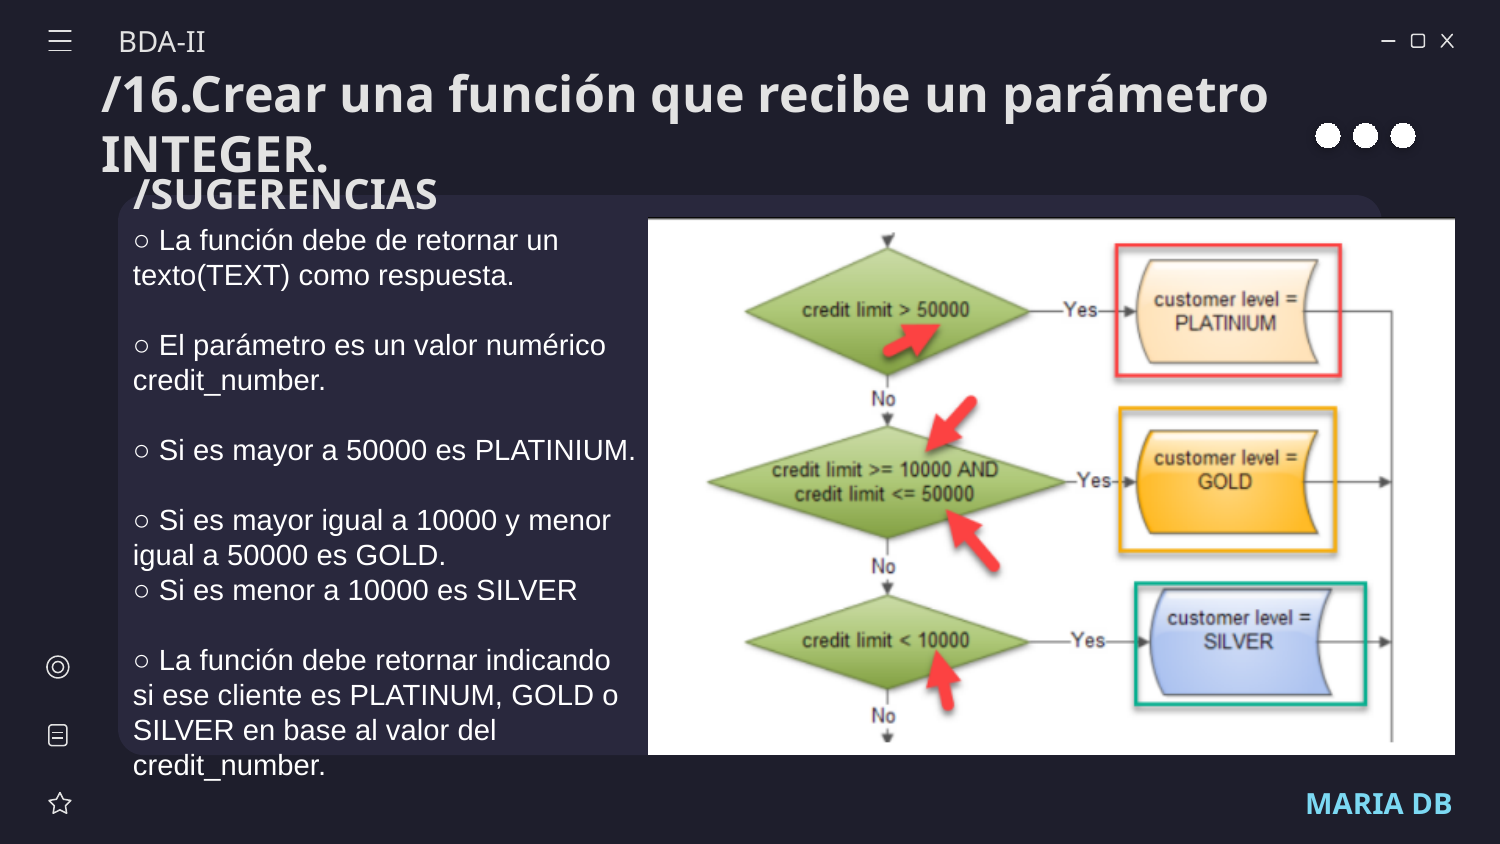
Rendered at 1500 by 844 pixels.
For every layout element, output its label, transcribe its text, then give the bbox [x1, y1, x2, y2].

text_box [46, 27, 74, 32]
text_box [48, 30, 72, 51]
text_box MARIA DB [1278, 780, 1453, 826]
text_box /SUGERENCIAS [118, 160, 529, 214]
text_box ○ La función debe de retornar un texto(TEXT) como respuesta. ○ El parámetro es un valor numérico credit_number. ○ Si es mayor a 50000 es PLATINIUM. ○ Si es mayor igual a 10000 y menor igual a 50000 es GOLD. ○ Si es menor a 10000 es SILVER ○ La función debe retornar indicando si ese cliente es PLATINUM, GOLD o SILVER en base al valor del credit_number. [118, 214, 655, 789]
subtitle BDA-II [118, 18, 293, 64]
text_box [46, 655, 72, 814]
title /16.Crear una función que recibe un parámetro INTEGER. [86, 75, 1416, 170]
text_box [1315, 123, 1416, 148]
picture [648, 217, 1455, 756]
